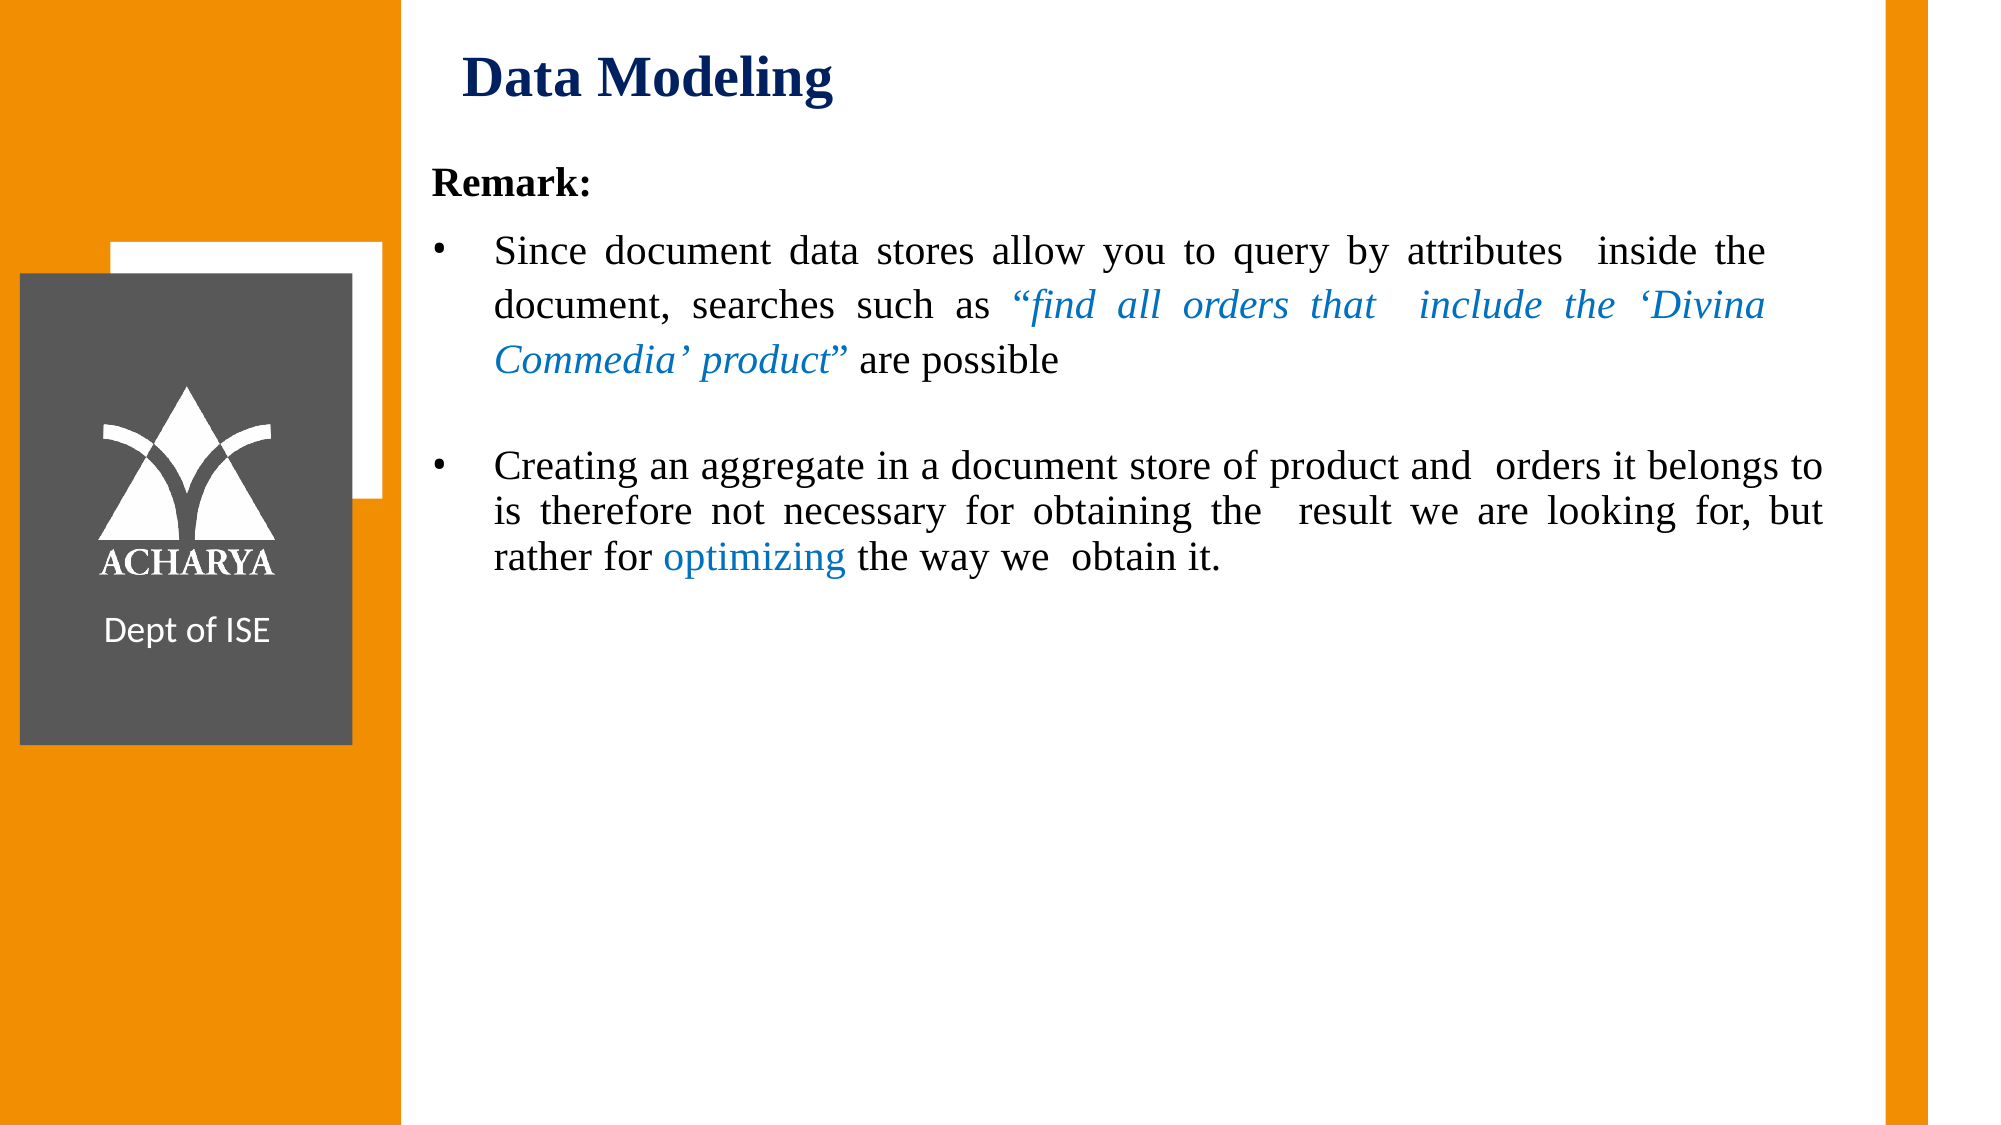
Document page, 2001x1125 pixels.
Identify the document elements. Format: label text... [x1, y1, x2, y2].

text_box [0, 0, 402, 1125]
text_box [1885, 0, 1928, 1125]
text_box Data Modeling [447, 31, 1549, 116]
text_box Remark: Since document data stores allow you to query by attributes inside the document, searches such as “find all orders that include the ‘Divina Commedia’ product” are possible Creating an aggregate in a document store of product and orders it belongs to is therefore not necessary for obtaining the result we are looking for, but rather for optimizing the way we obtain it. [414, 147, 1839, 687]
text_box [19, 241, 383, 745]
